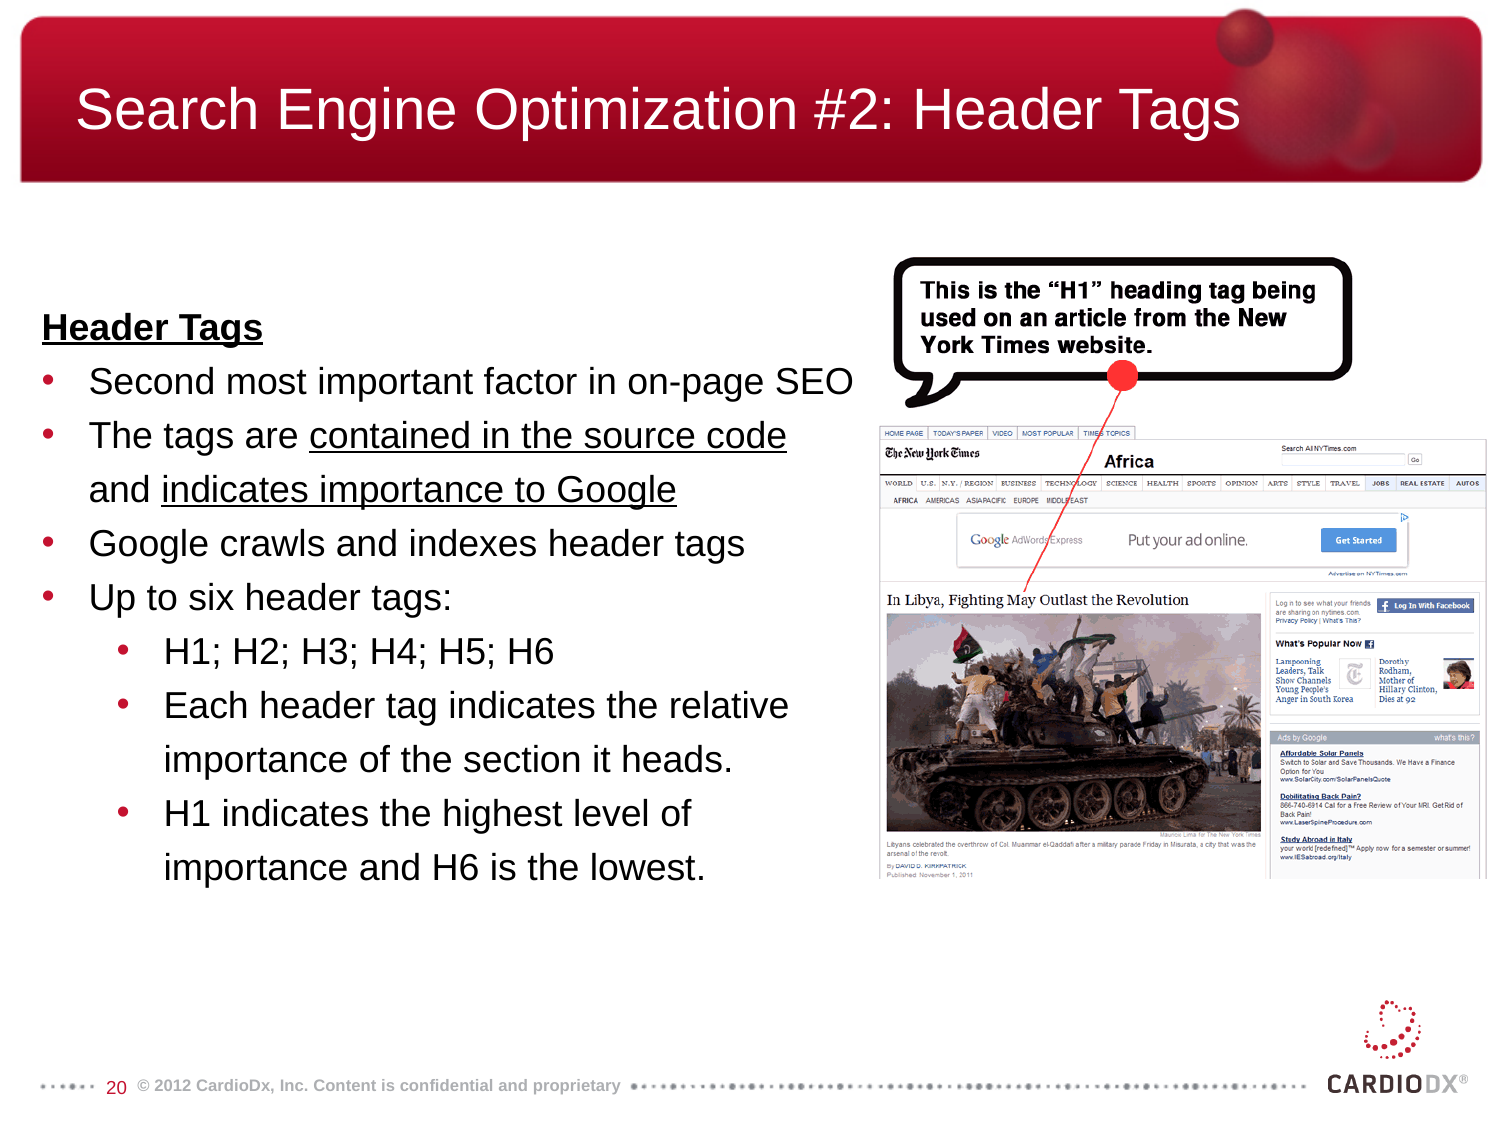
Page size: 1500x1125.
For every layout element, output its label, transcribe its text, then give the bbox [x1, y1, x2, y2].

slide_number 20 [105, 1075, 137, 1115]
text_box Header Tags Second most important factor in on-page SEO The tags are contained in the source code and indicates importance to Google Google crawls and indexes header tags Up to six header tags: H1; H2; H3; H4; H5; H6 Each header tag indicates the relative importance of the section it heads. H1 indicates the highest level of importance and H6 is the lowest. [26, 286, 872, 896]
picture [872, 239, 1488, 880]
picture [0, 1000, 1500, 1125]
title Search Engine Optimization #2: Header Tags [60, 56, 1499, 150]
footer © 2012 CardioDx, Inc. Content is confidential and proprietary [137, 1074, 694, 1118]
picture [0, 0, 1500, 205]
